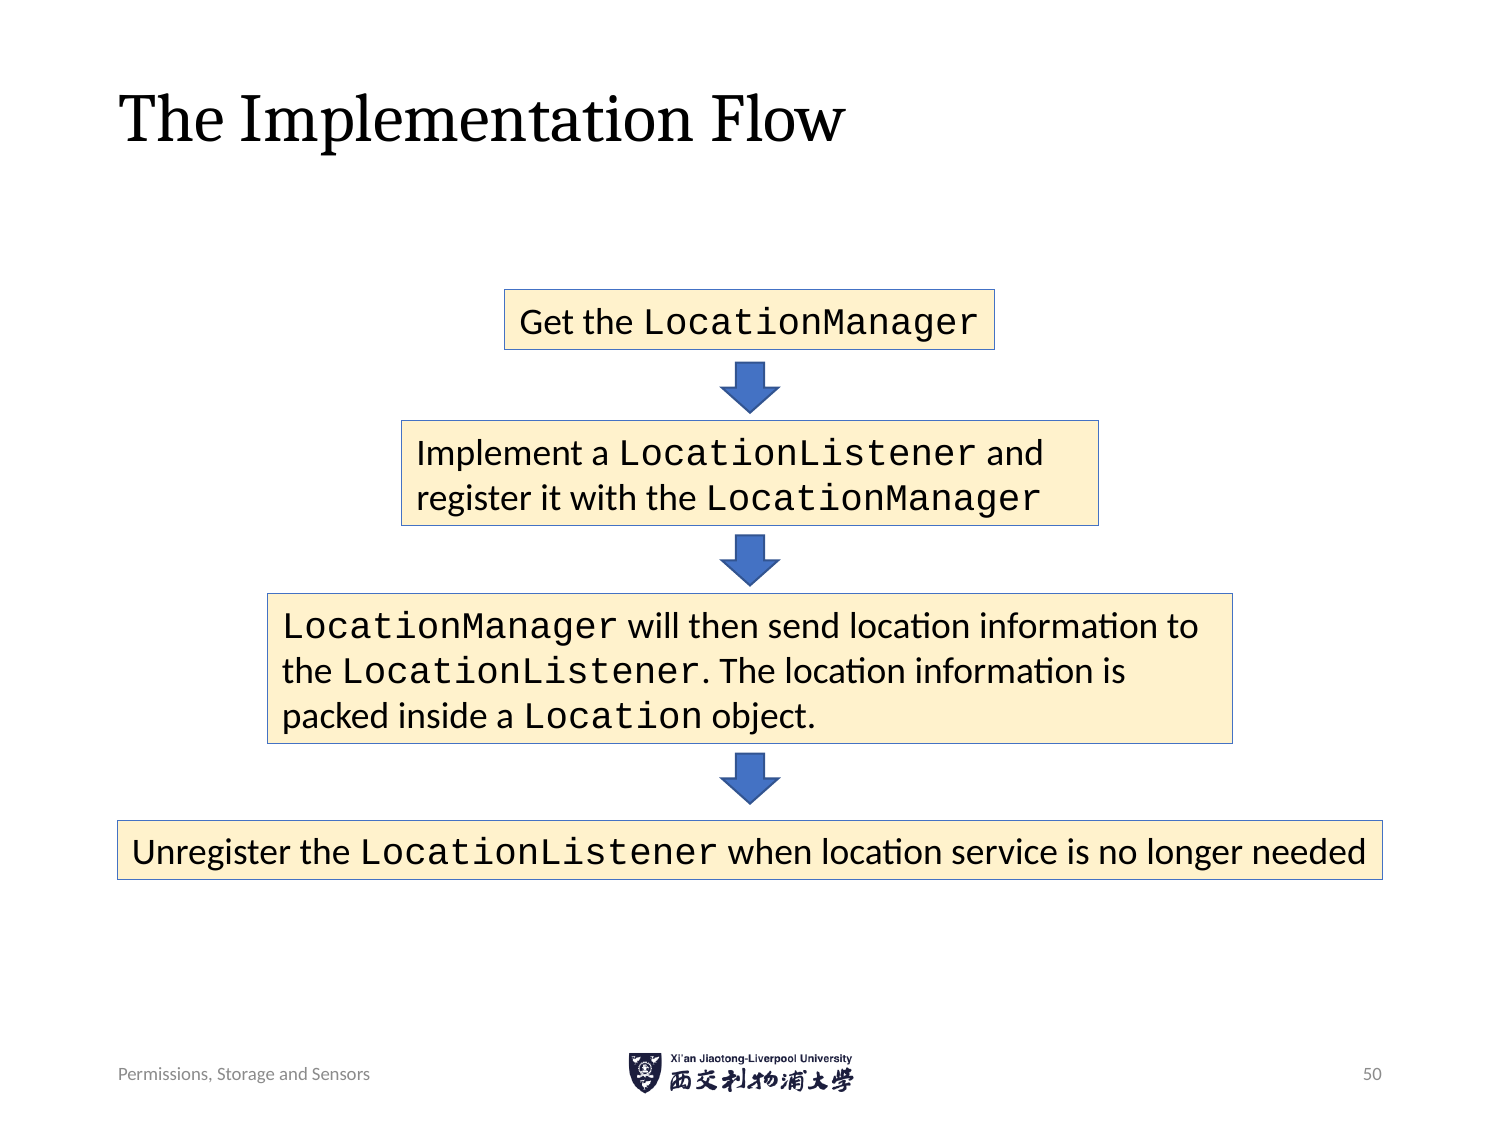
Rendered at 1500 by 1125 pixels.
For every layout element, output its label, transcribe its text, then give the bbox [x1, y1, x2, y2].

title The Implementation Flow [103, 59, 1397, 178]
slide_number Permissions, Storage and Sensors [103, 1042, 441, 1103]
text_box LocationManager will then send location information to the LocationListener. The location information is packed inside a Location object. [267, 593, 1233, 744]
text_box [719, 361, 781, 415]
slide_number 50 [1059, 1042, 1397, 1103]
text_box [719, 752, 781, 805]
text_box [719, 534, 781, 587]
text_box Unregister the LocationListener when location service is no longer needed [117, 820, 1383, 880]
text_box Implement a LocationListener and register it with the LocationManager [401, 420, 1099, 526]
text_box Get the LocationManager [504, 289, 995, 350]
picture [625, 1049, 857, 1096]
